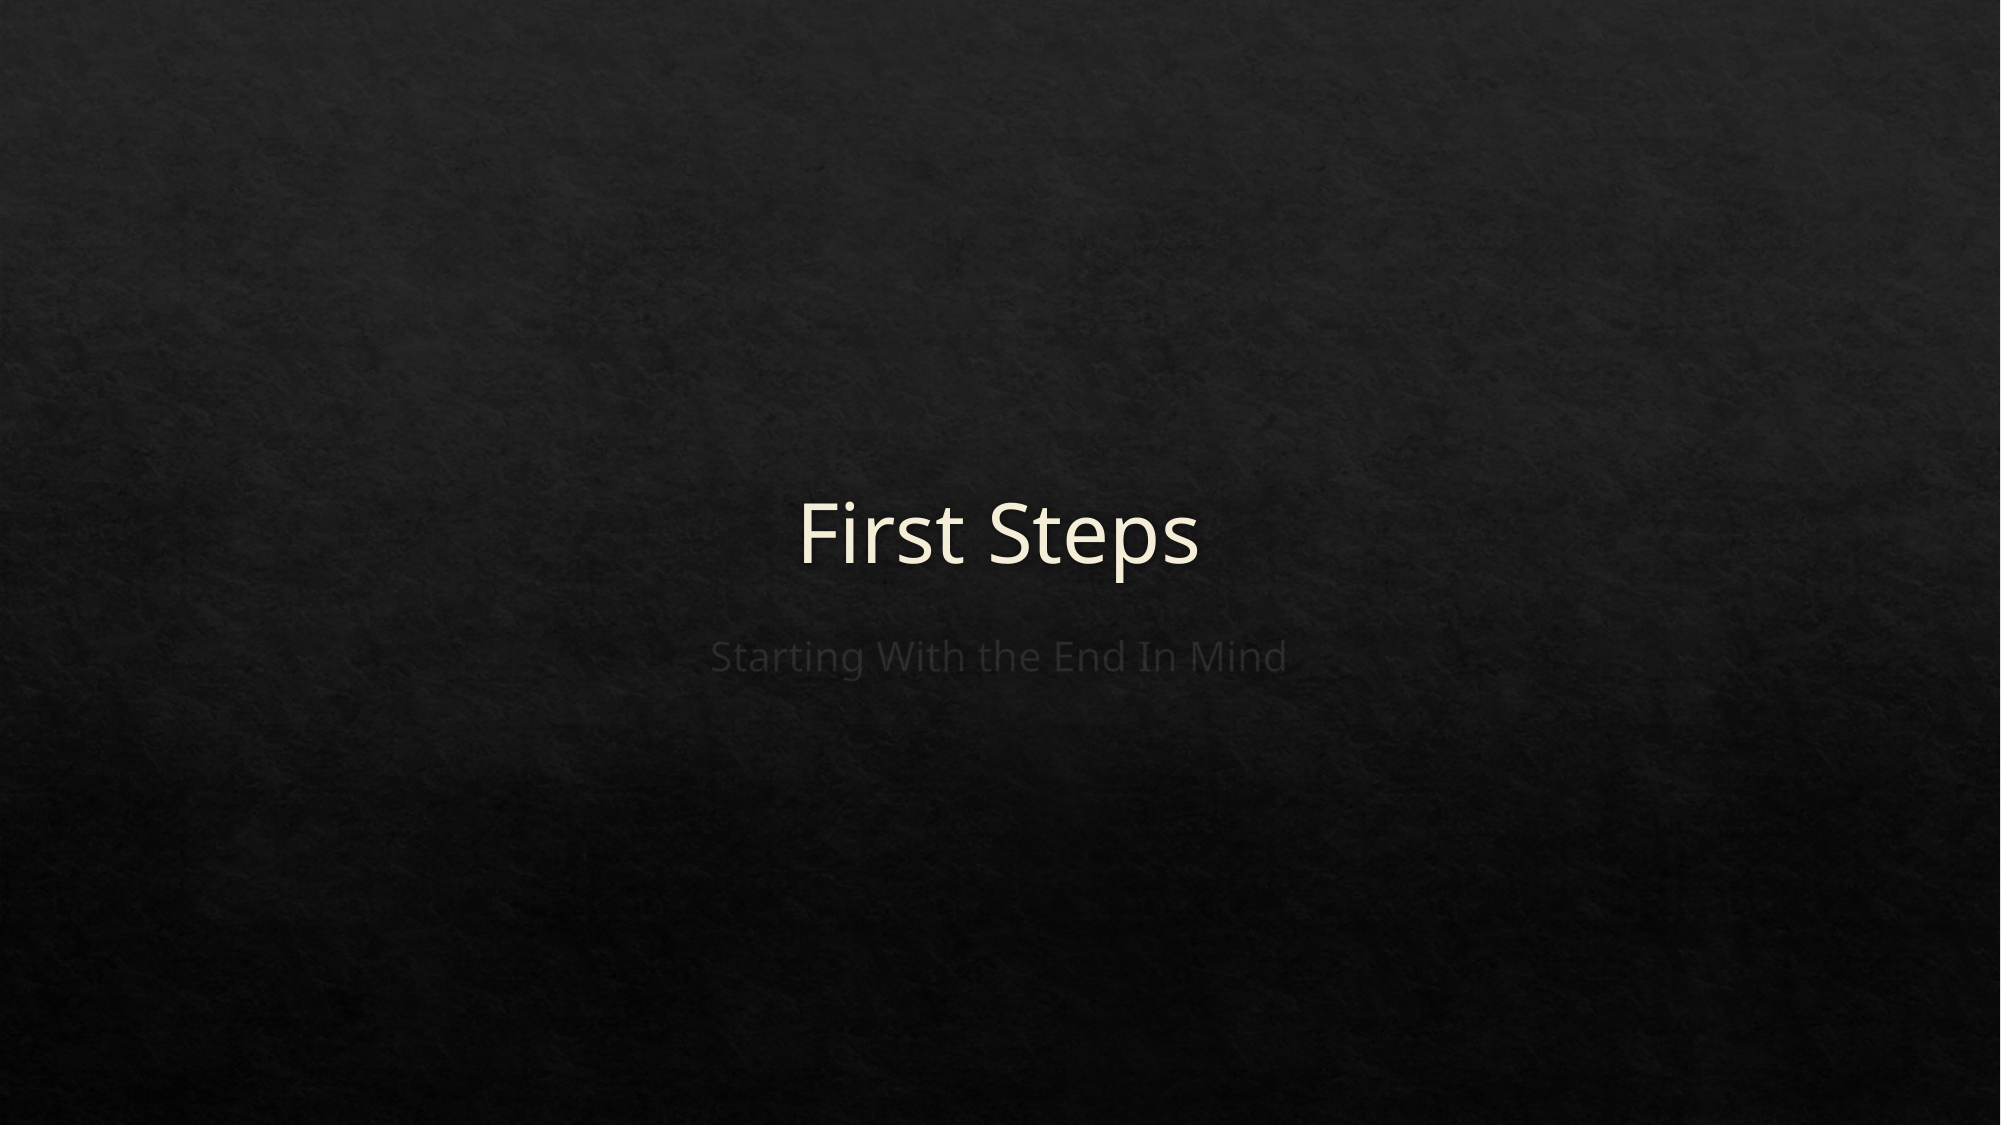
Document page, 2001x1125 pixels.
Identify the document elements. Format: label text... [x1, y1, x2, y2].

list Starting With the End In Mind [212, 617, 1786, 837]
title First Steps [212, 288, 1786, 589]
